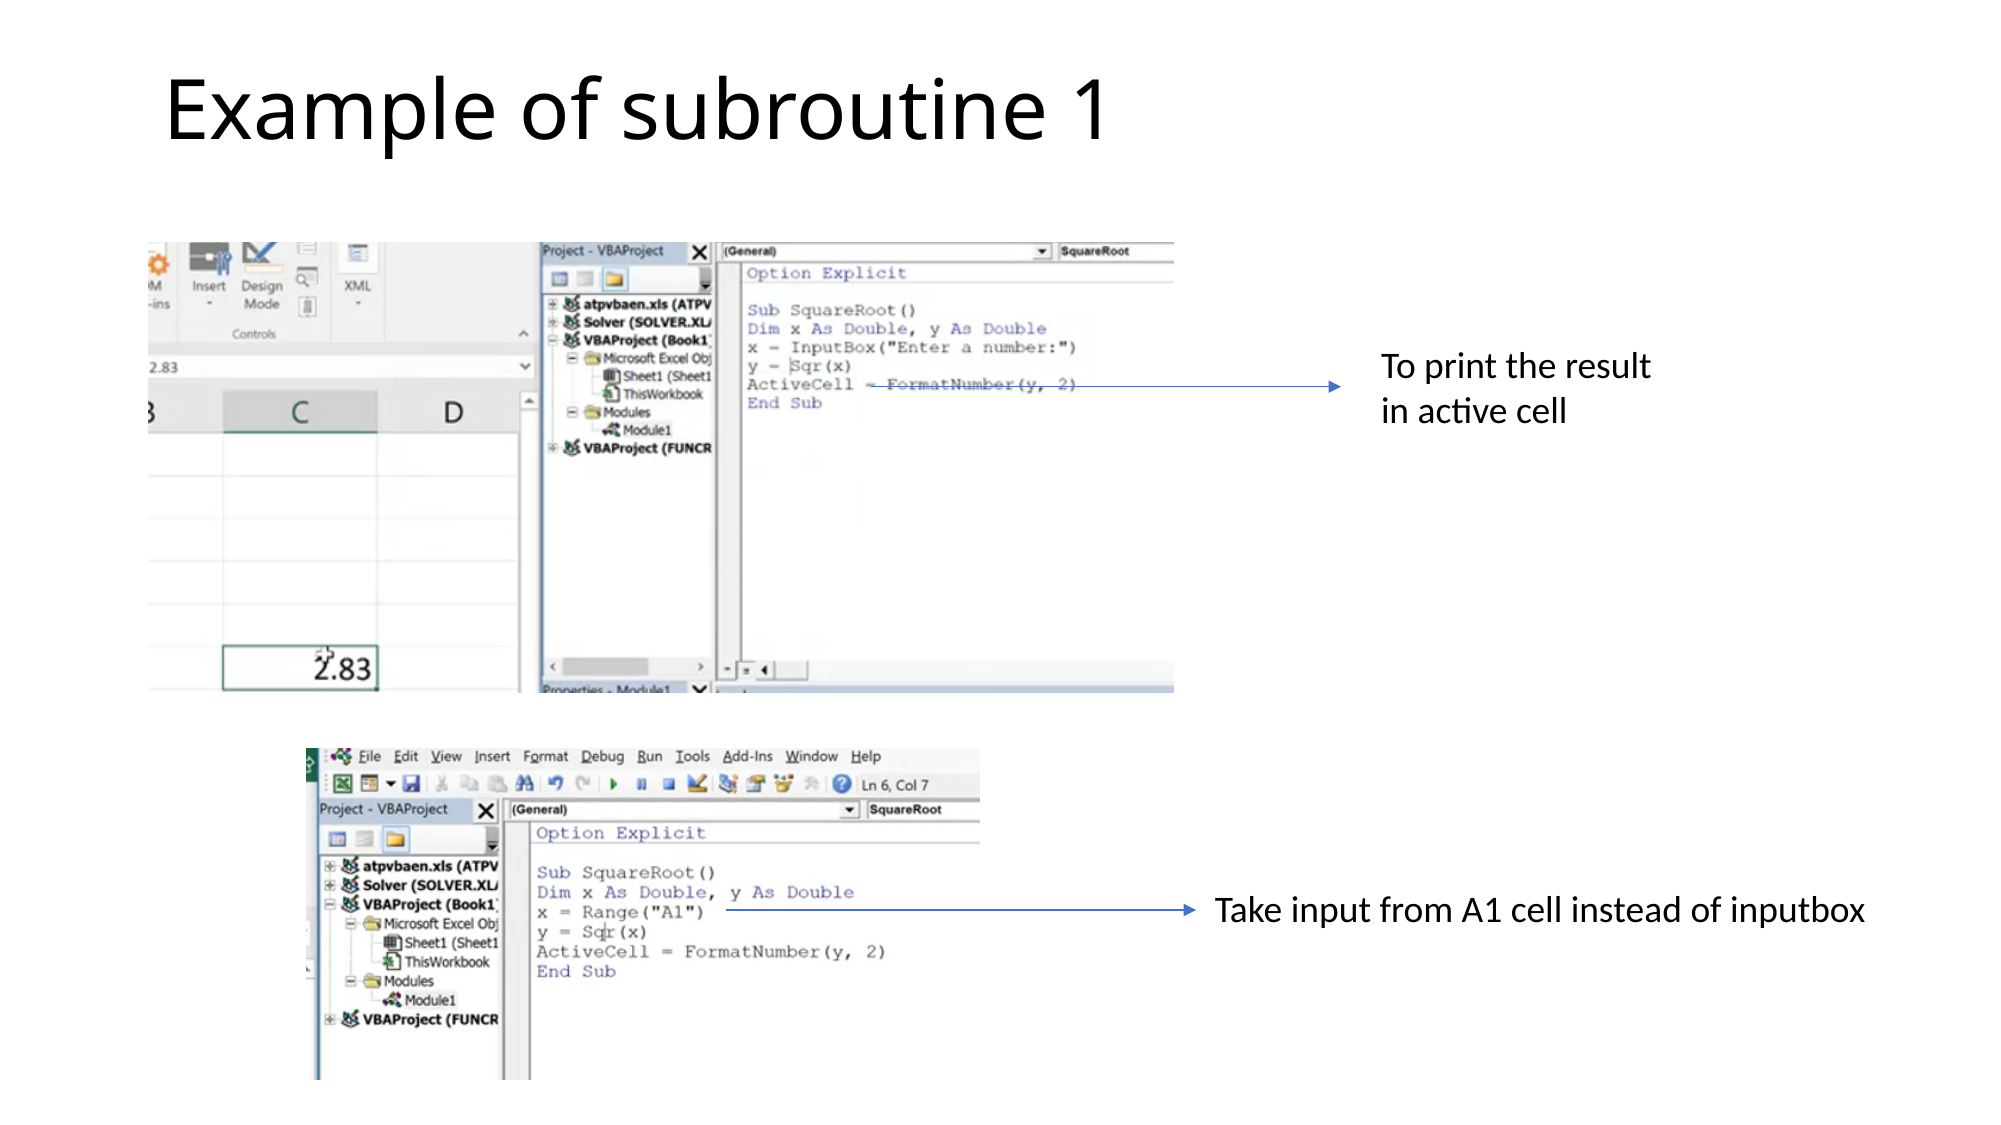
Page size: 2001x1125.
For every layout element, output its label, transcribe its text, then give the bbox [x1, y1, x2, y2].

text_box Take input from A1 cell instead of inputbox [1200, 877, 1947, 938]
picture [306, 748, 980, 1080]
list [148, 242, 1174, 694]
title Example of subroutine 1 [148, 59, 1863, 166]
text_box To print the result in active cell [1366, 333, 1699, 439]
